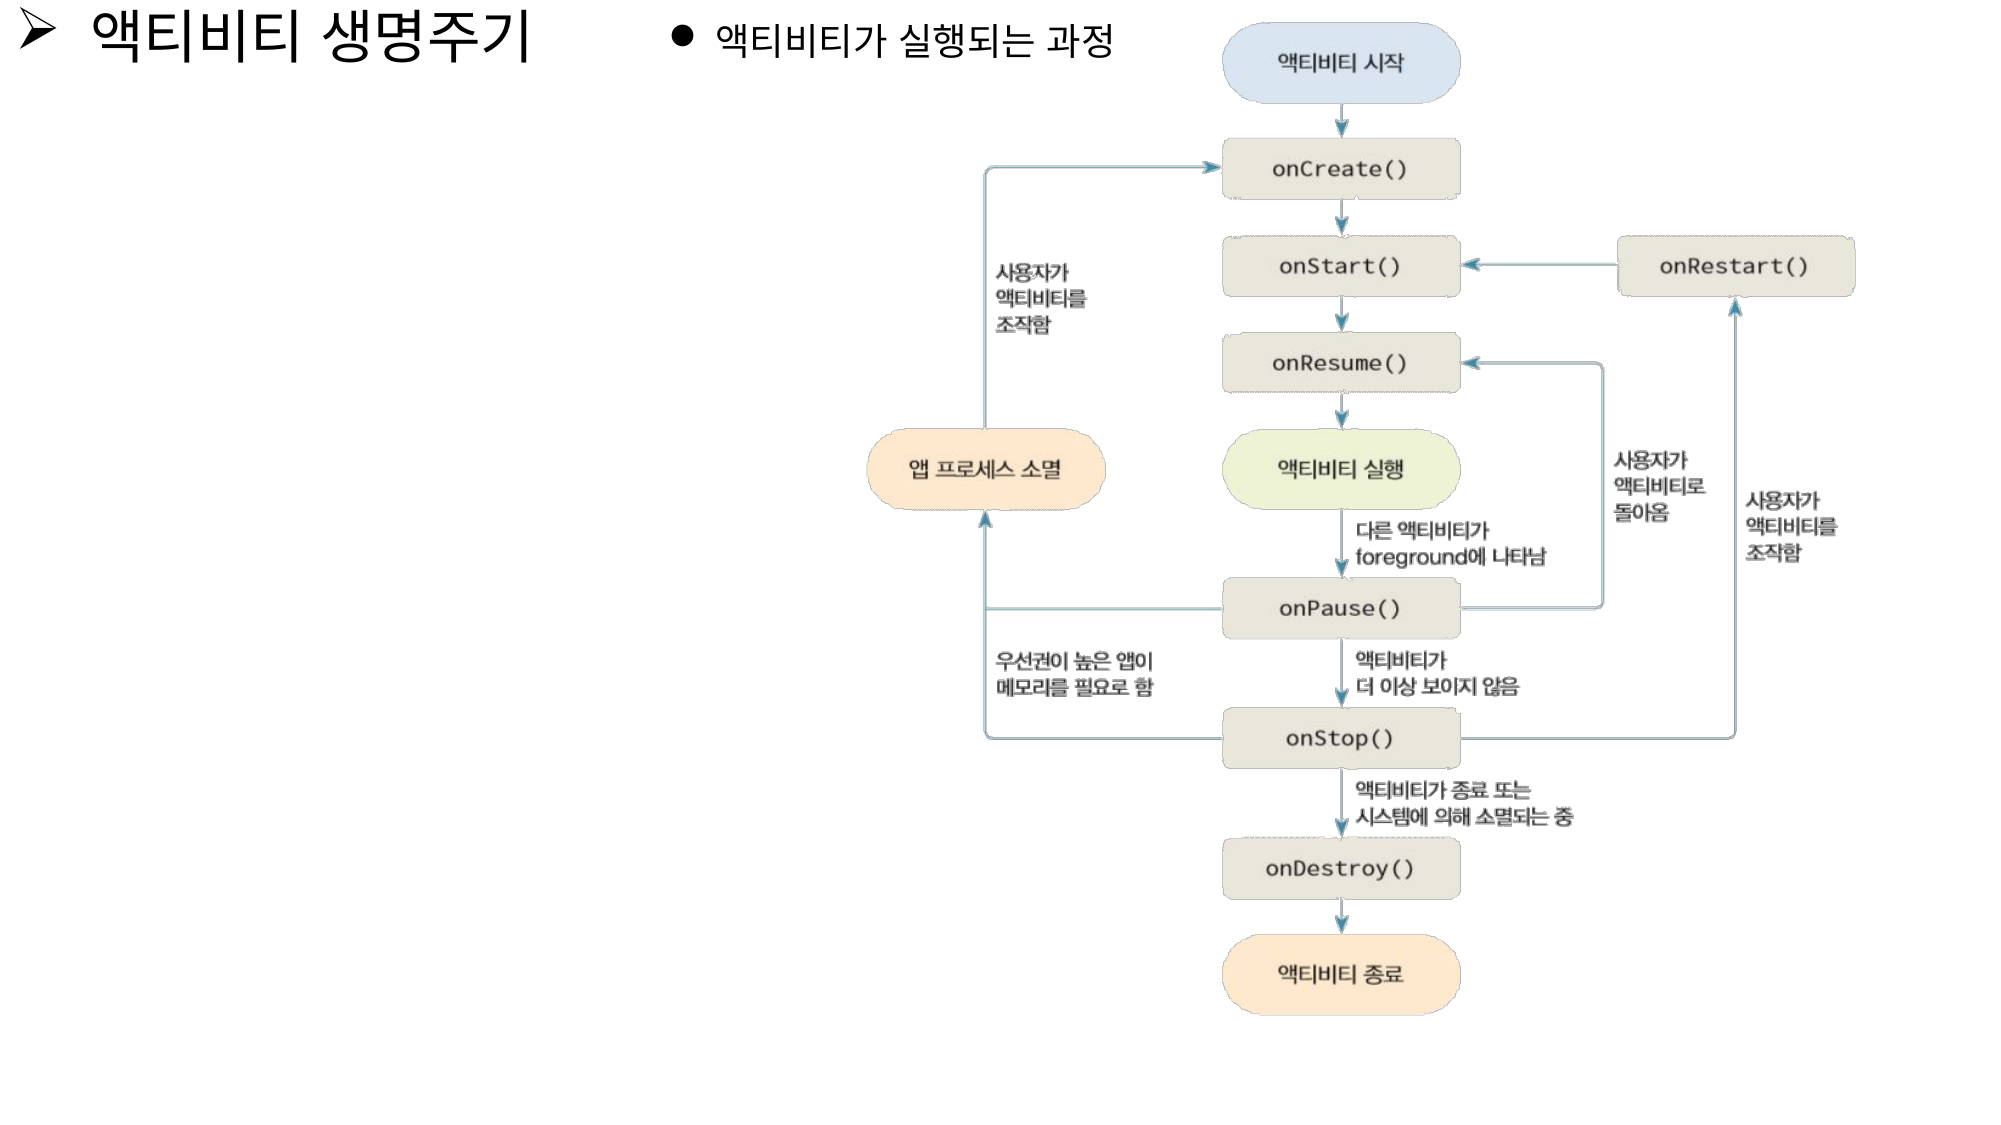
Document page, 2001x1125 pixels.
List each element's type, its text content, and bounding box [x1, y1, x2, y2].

text_box 액티비티가 실행되는 과정 [653, 10, 833, 71]
text_box 액티비티 생명주기 [0, 0, 677, 71]
picture [833, 0, 1901, 1036]
